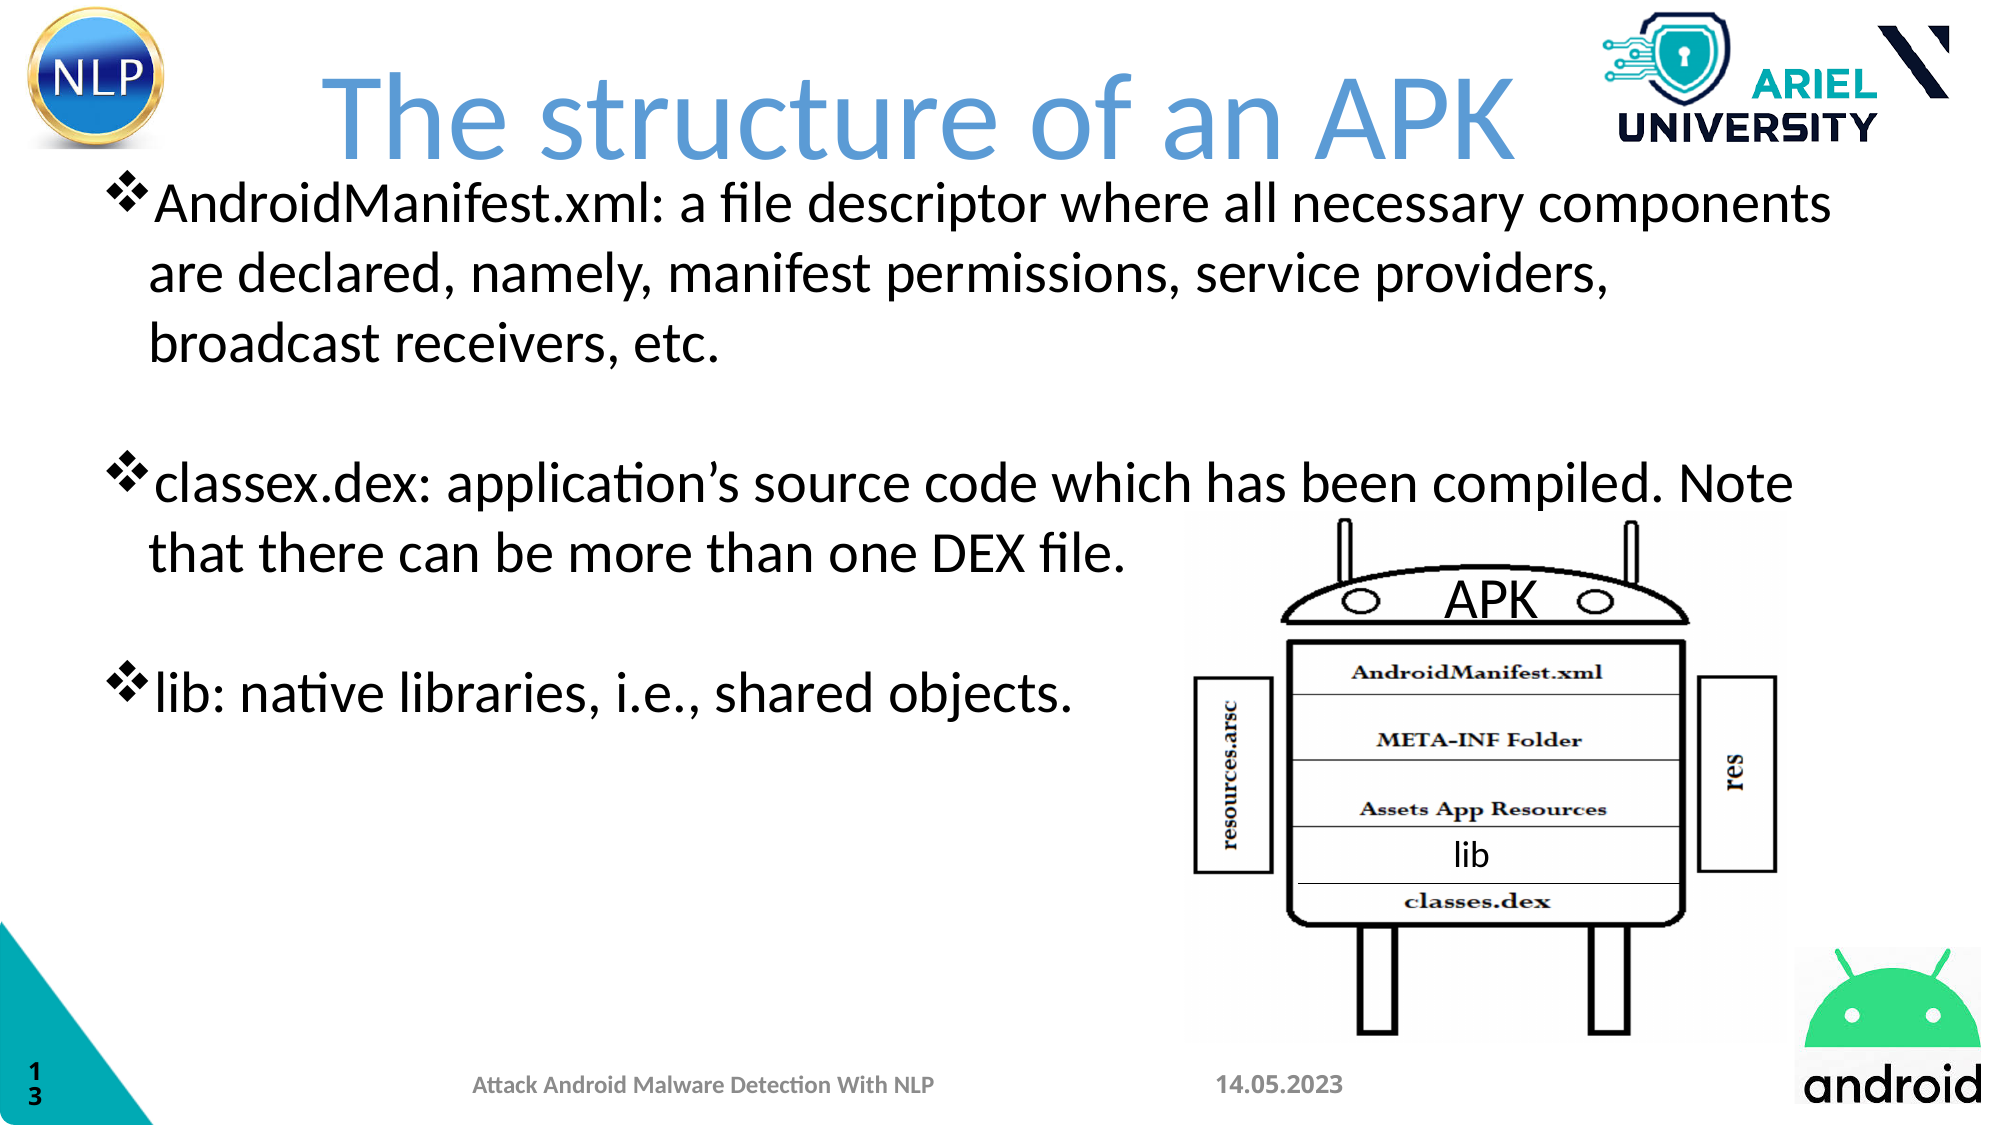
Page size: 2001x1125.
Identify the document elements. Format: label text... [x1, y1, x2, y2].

picture [19, 0, 172, 150]
picture [1184, 511, 1787, 1043]
picture [0, 912, 173, 1125]
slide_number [908, 1053, 1359, 1114]
picture [1794, 947, 1981, 1104]
footer Attack Android Malware Detection With NLP [366, 1053, 908, 1114]
text_box The structure of an APK [291, 26, 1548, 156]
picture [1597, 11, 1954, 150]
text_box AndroidManifest.xml: a file descriptor where all necessary components are declared, namely, manifest permissions, service providers, broadcast receivers, etc. classex.dex: application’s source code which has been compiled. Note that there can be more than one DEX file. lib: native libraries, i.e., shared objects. [86, 156, 1868, 732]
